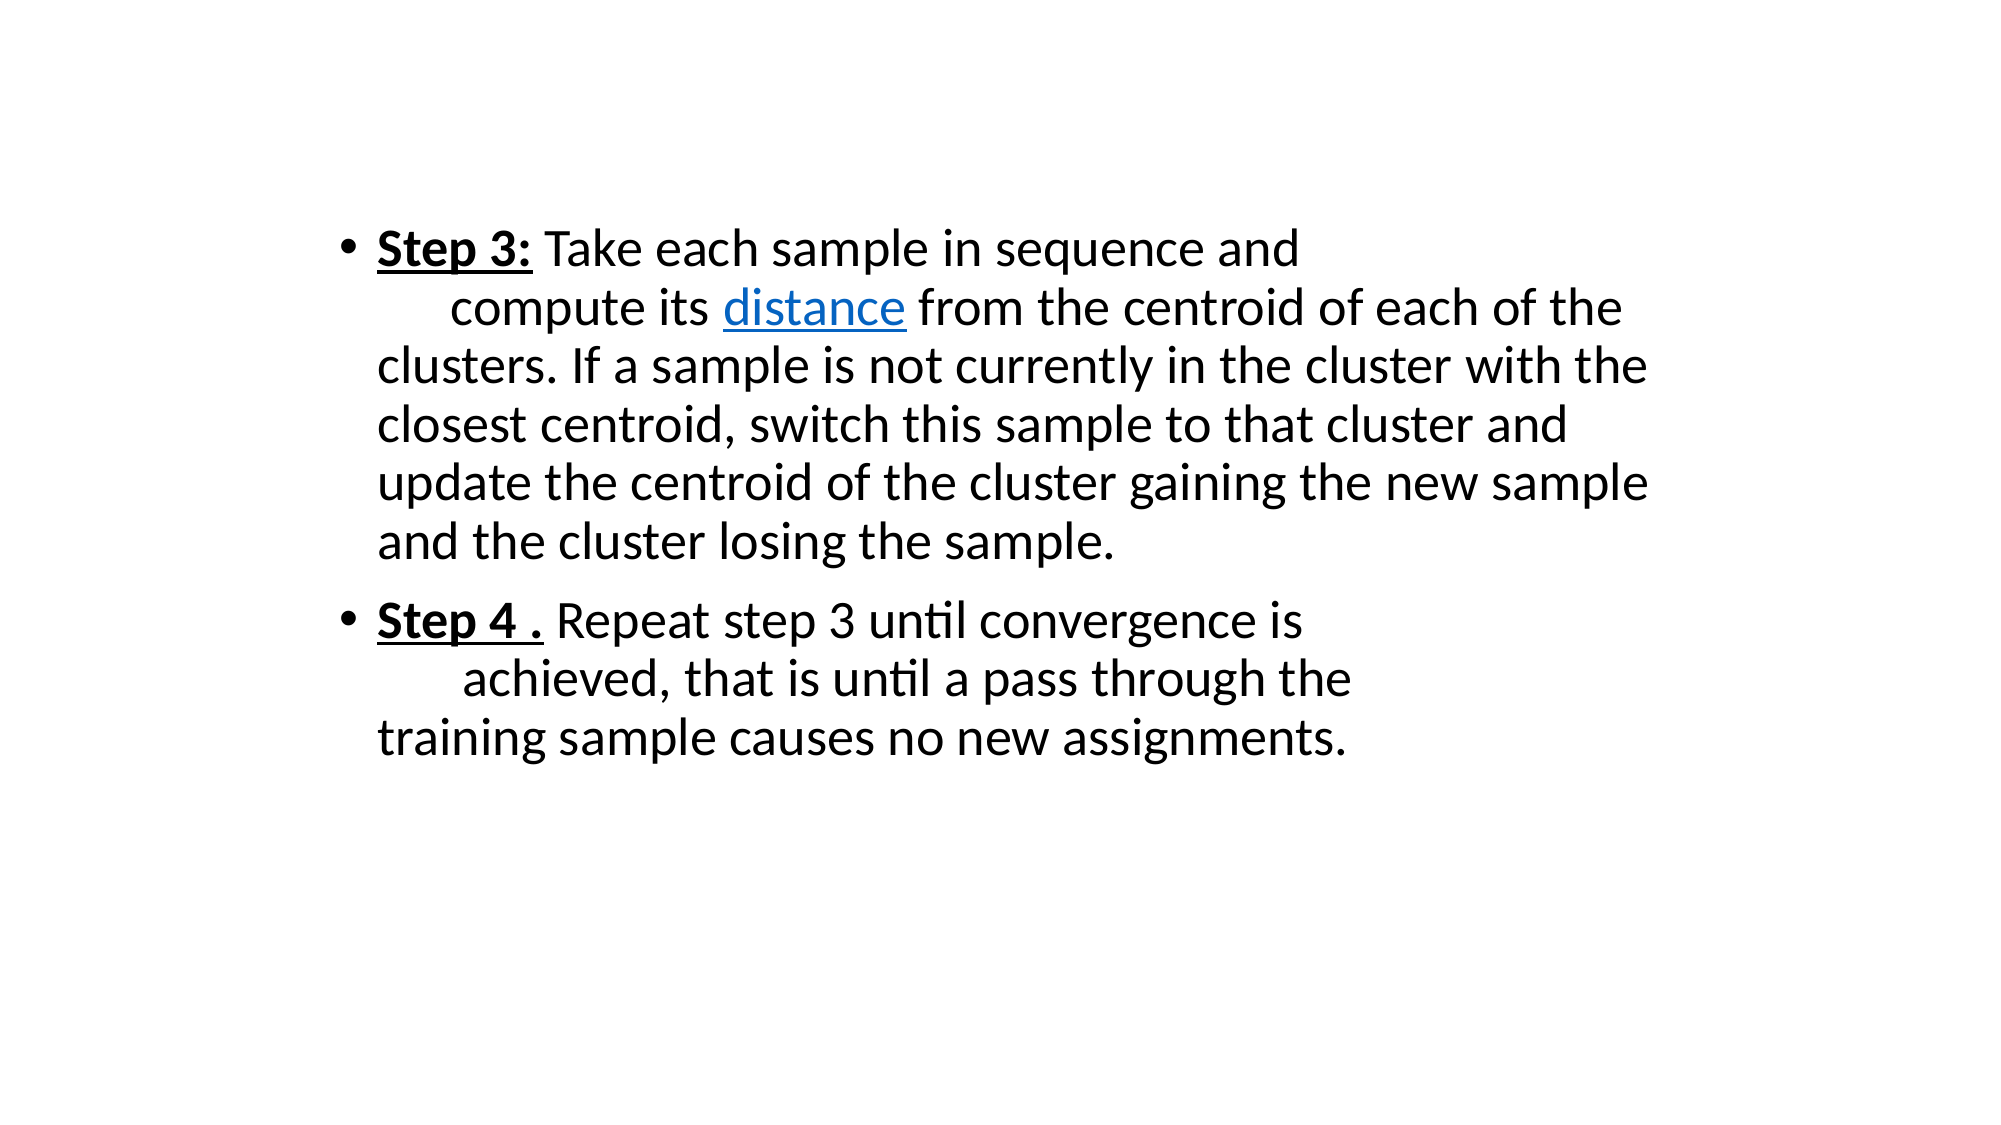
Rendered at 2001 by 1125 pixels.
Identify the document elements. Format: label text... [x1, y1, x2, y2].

list Step 3: Take each sample in sequence and compute its distance from the centroid of each of the clusters. If a sample is not currently in the cluster with the closest centroid, switch this sample to that cluster and update the centroid of the cluster gaining the new sample and the cluster losing the sample. Step 4 . Repeat step 3 until convergence is achieved, that is until a pass through the training sample causes no new assignments. [324, 212, 1750, 1006]
